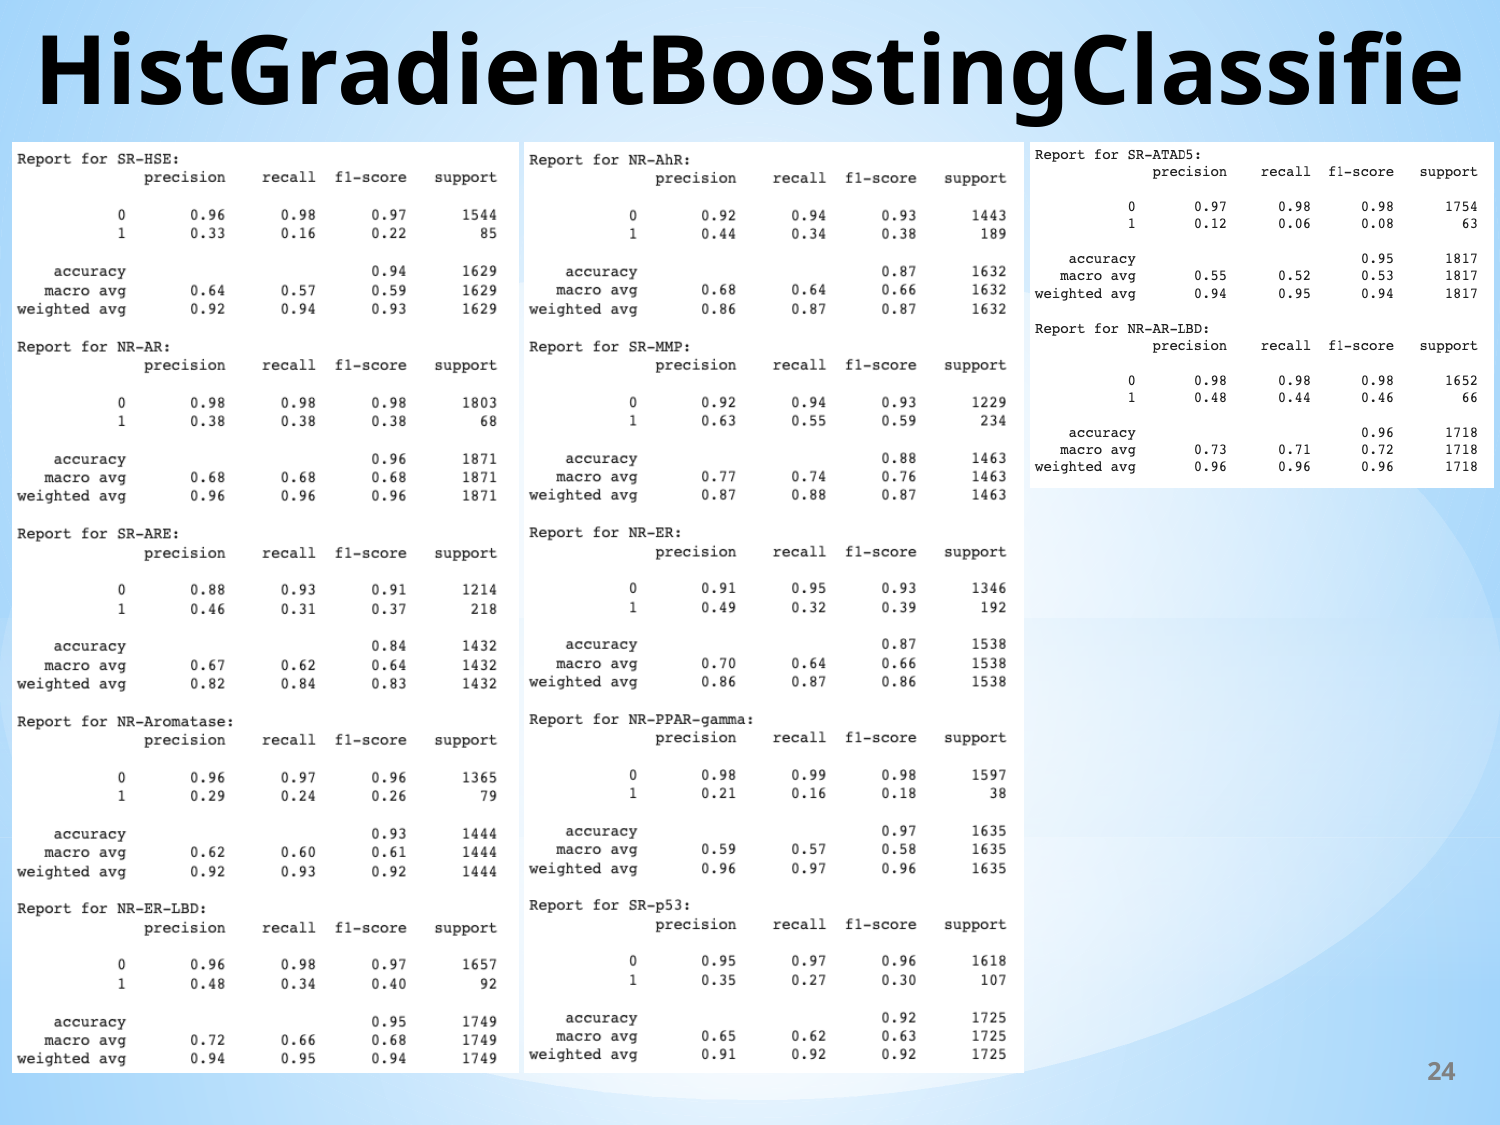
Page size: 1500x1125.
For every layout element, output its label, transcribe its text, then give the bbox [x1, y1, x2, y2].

picture [523, 142, 1024, 1073]
picture [1029, 142, 1494, 488]
picture [11, 142, 520, 1073]
text_box 24 [1170, 1042, 1471, 1103]
title HistGradientBoostingClassifier [0, 1, 1500, 143]
